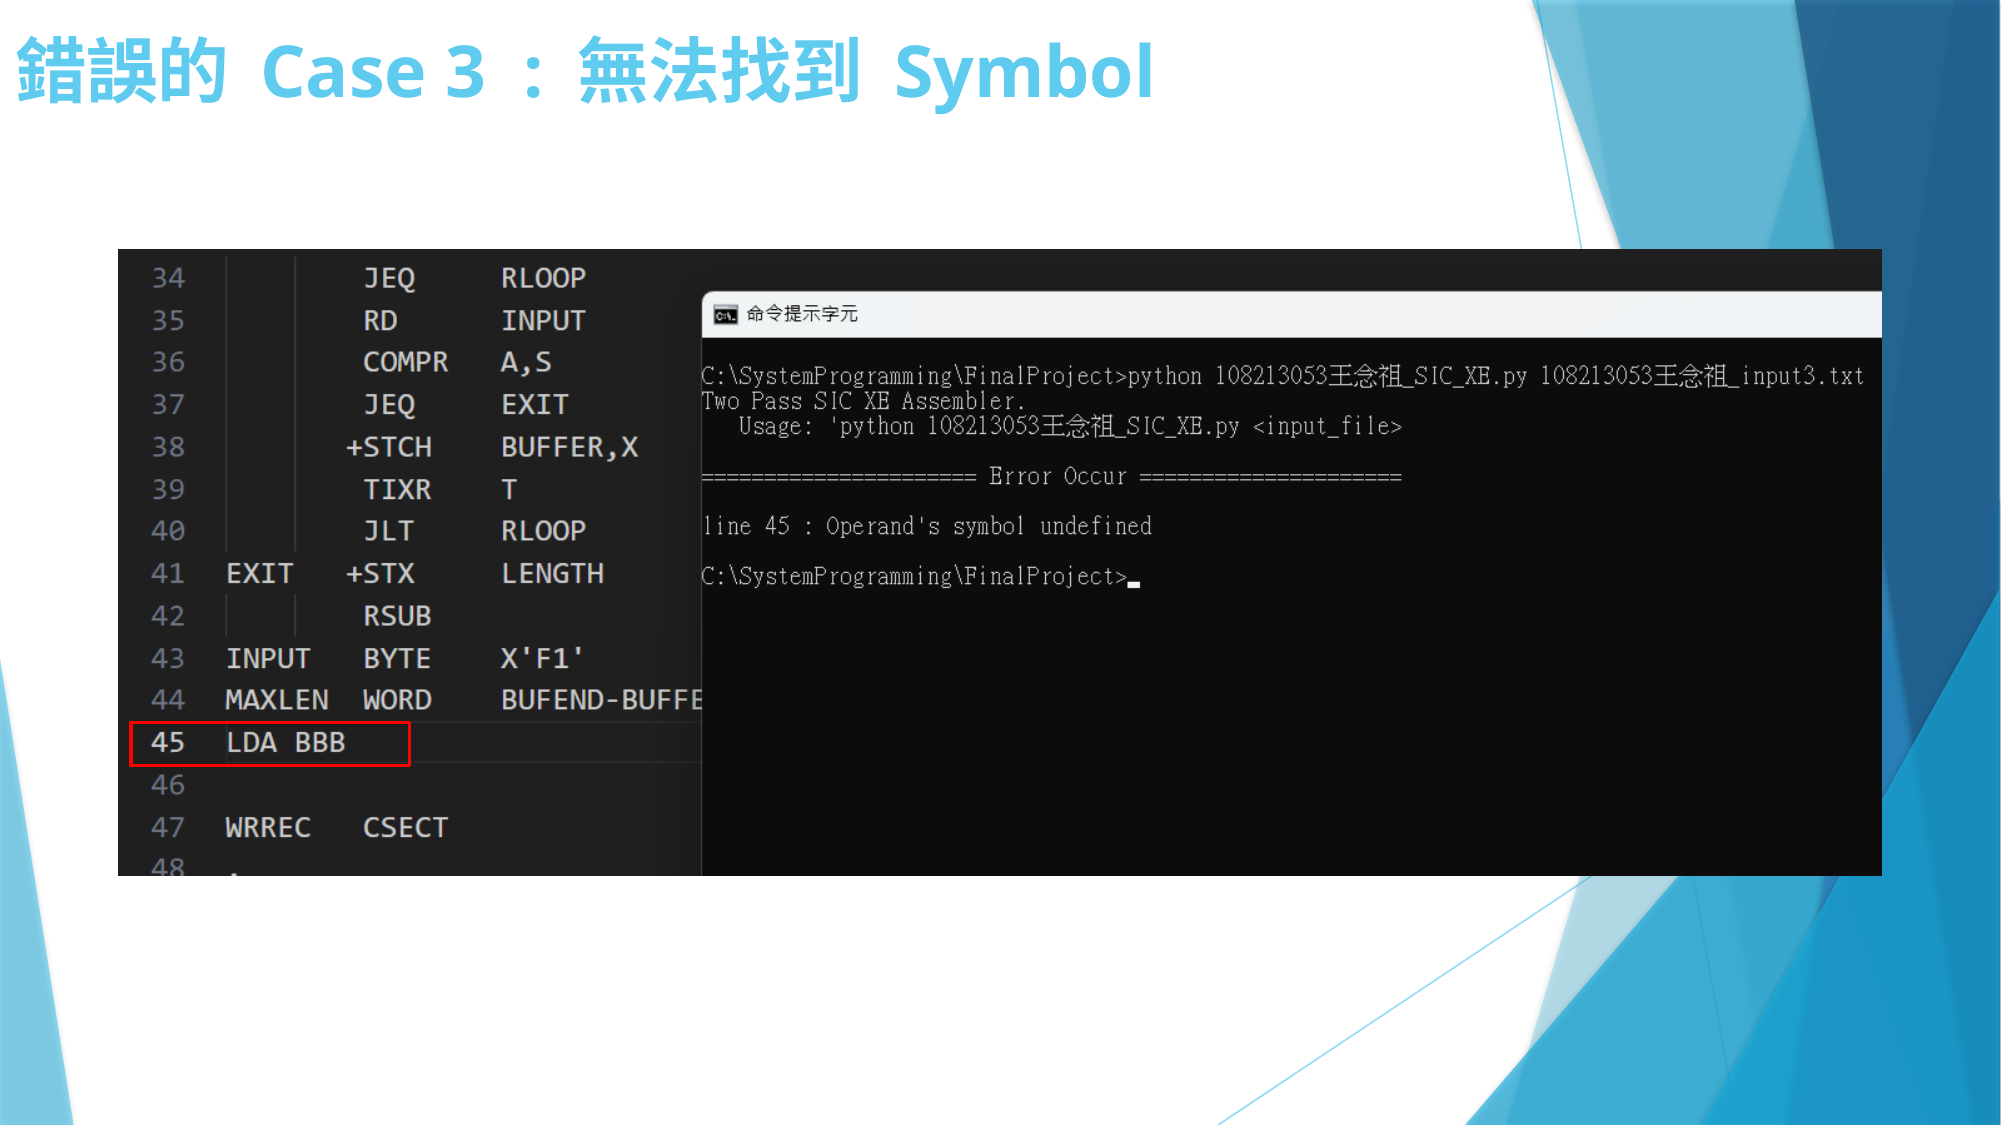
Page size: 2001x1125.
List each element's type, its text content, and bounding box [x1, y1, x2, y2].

title 錯誤的 Case 3 : 無法找到 Symbol [0, 18, 1209, 129]
picture [118, 248, 1882, 877]
